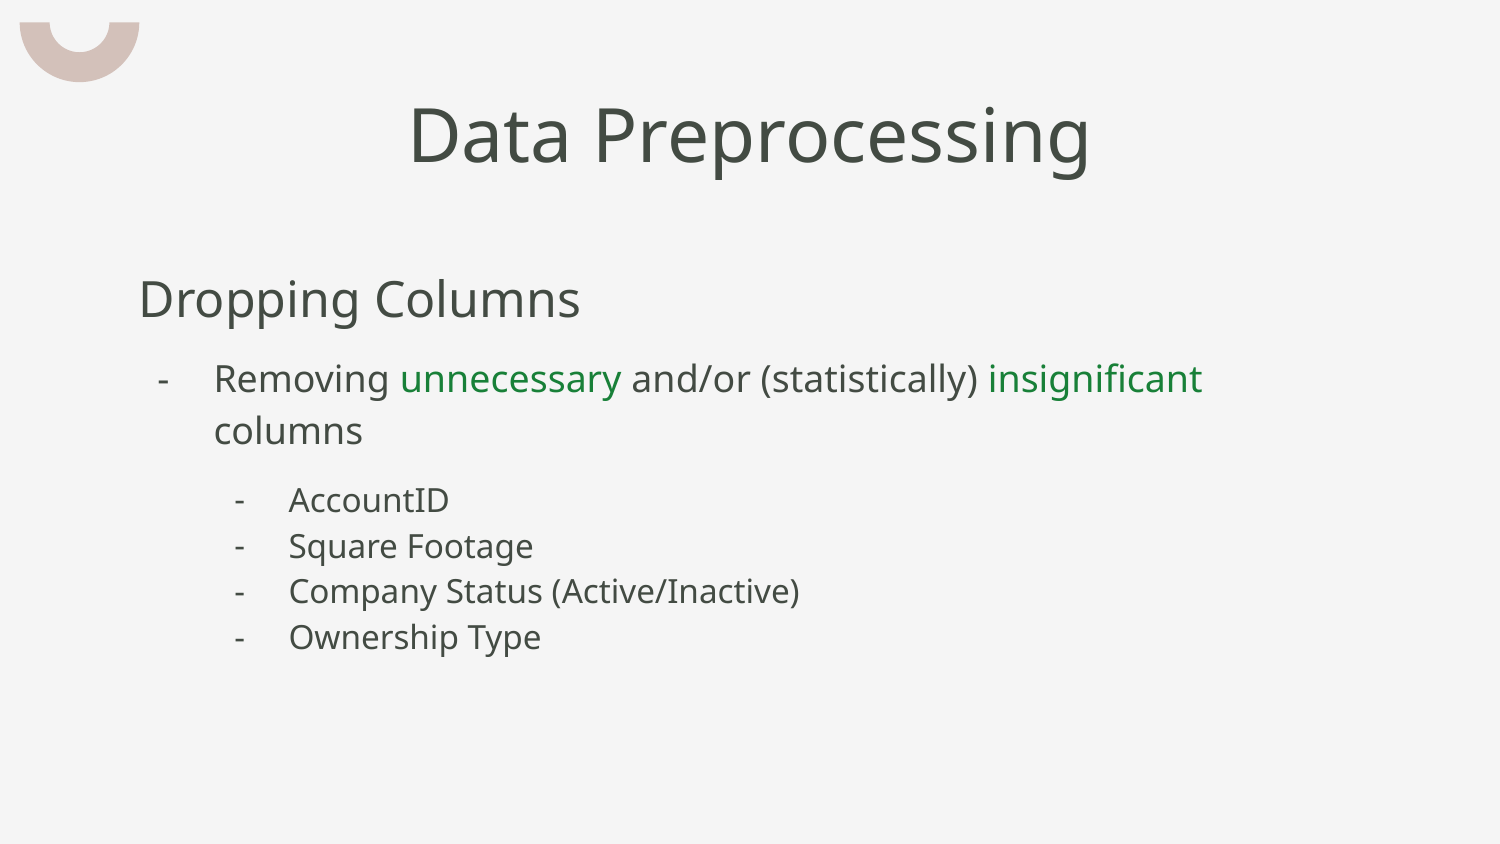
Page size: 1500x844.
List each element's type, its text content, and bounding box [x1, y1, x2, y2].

title Data Preprocessing [118, 72, 1382, 167]
text_box Dropping Columns Removing unnecessary and/or (statistically) insignificant columns AccountID Square Footage Company Status (Active/Inactive) Ownership Type [123, 243, 1321, 715]
